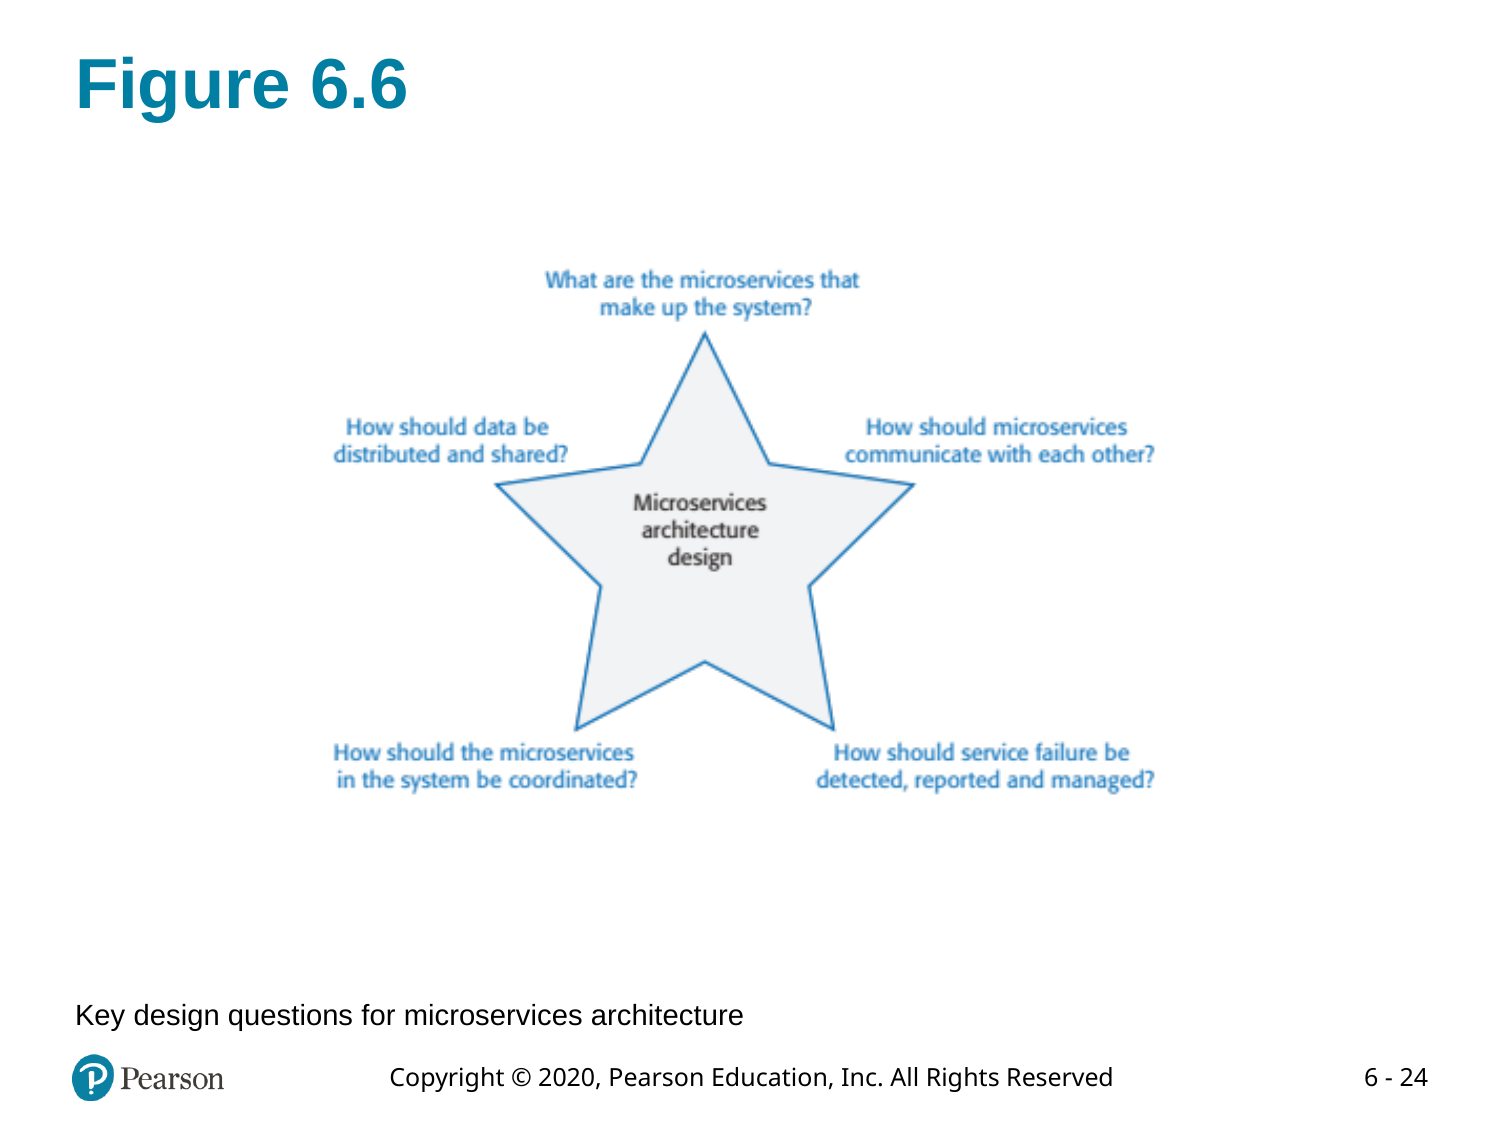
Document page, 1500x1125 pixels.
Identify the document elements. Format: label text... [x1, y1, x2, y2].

picture [81, 1064, 107, 1089]
list Key design questions for microservices architecture [75, 880, 1425, 1031]
picture [72, 1054, 89, 1072]
picture [196, 237, 1304, 863]
title Figure 6.6 [75, 37, 1425, 213]
picture [72, 1087, 83, 1101]
picture [99, 1054, 224, 1101]
